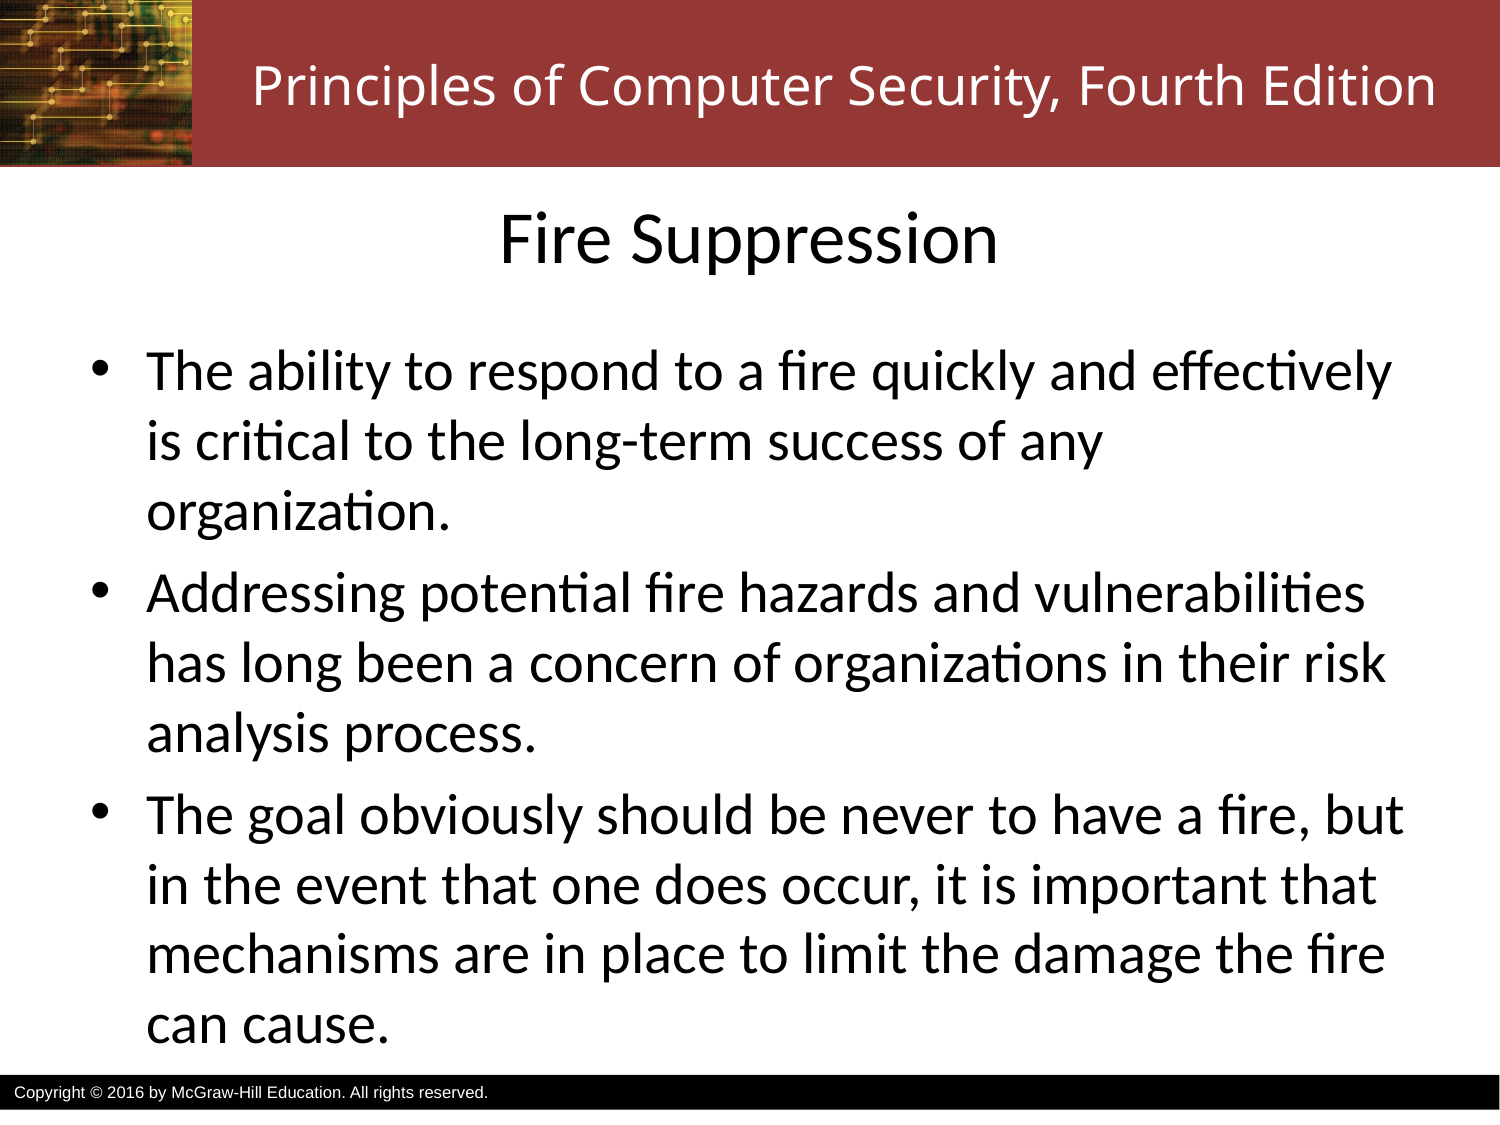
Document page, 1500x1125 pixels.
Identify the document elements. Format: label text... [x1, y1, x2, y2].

title Fire Suppression [75, 181, 1425, 324]
picture [0, 0, 192, 165]
list The ability to respond to a fire quickly and effectively is critical to the long-term success of any organization. Addressing potential fire hazards and vulnerabilities has long been a concern of organizations in their risk analysis process. The goal obviously should be never to have a fire, but in the event that one does occur, it is important that mechanisms are in place to limit the damage the fire can cause. [75, 324, 1425, 1005]
